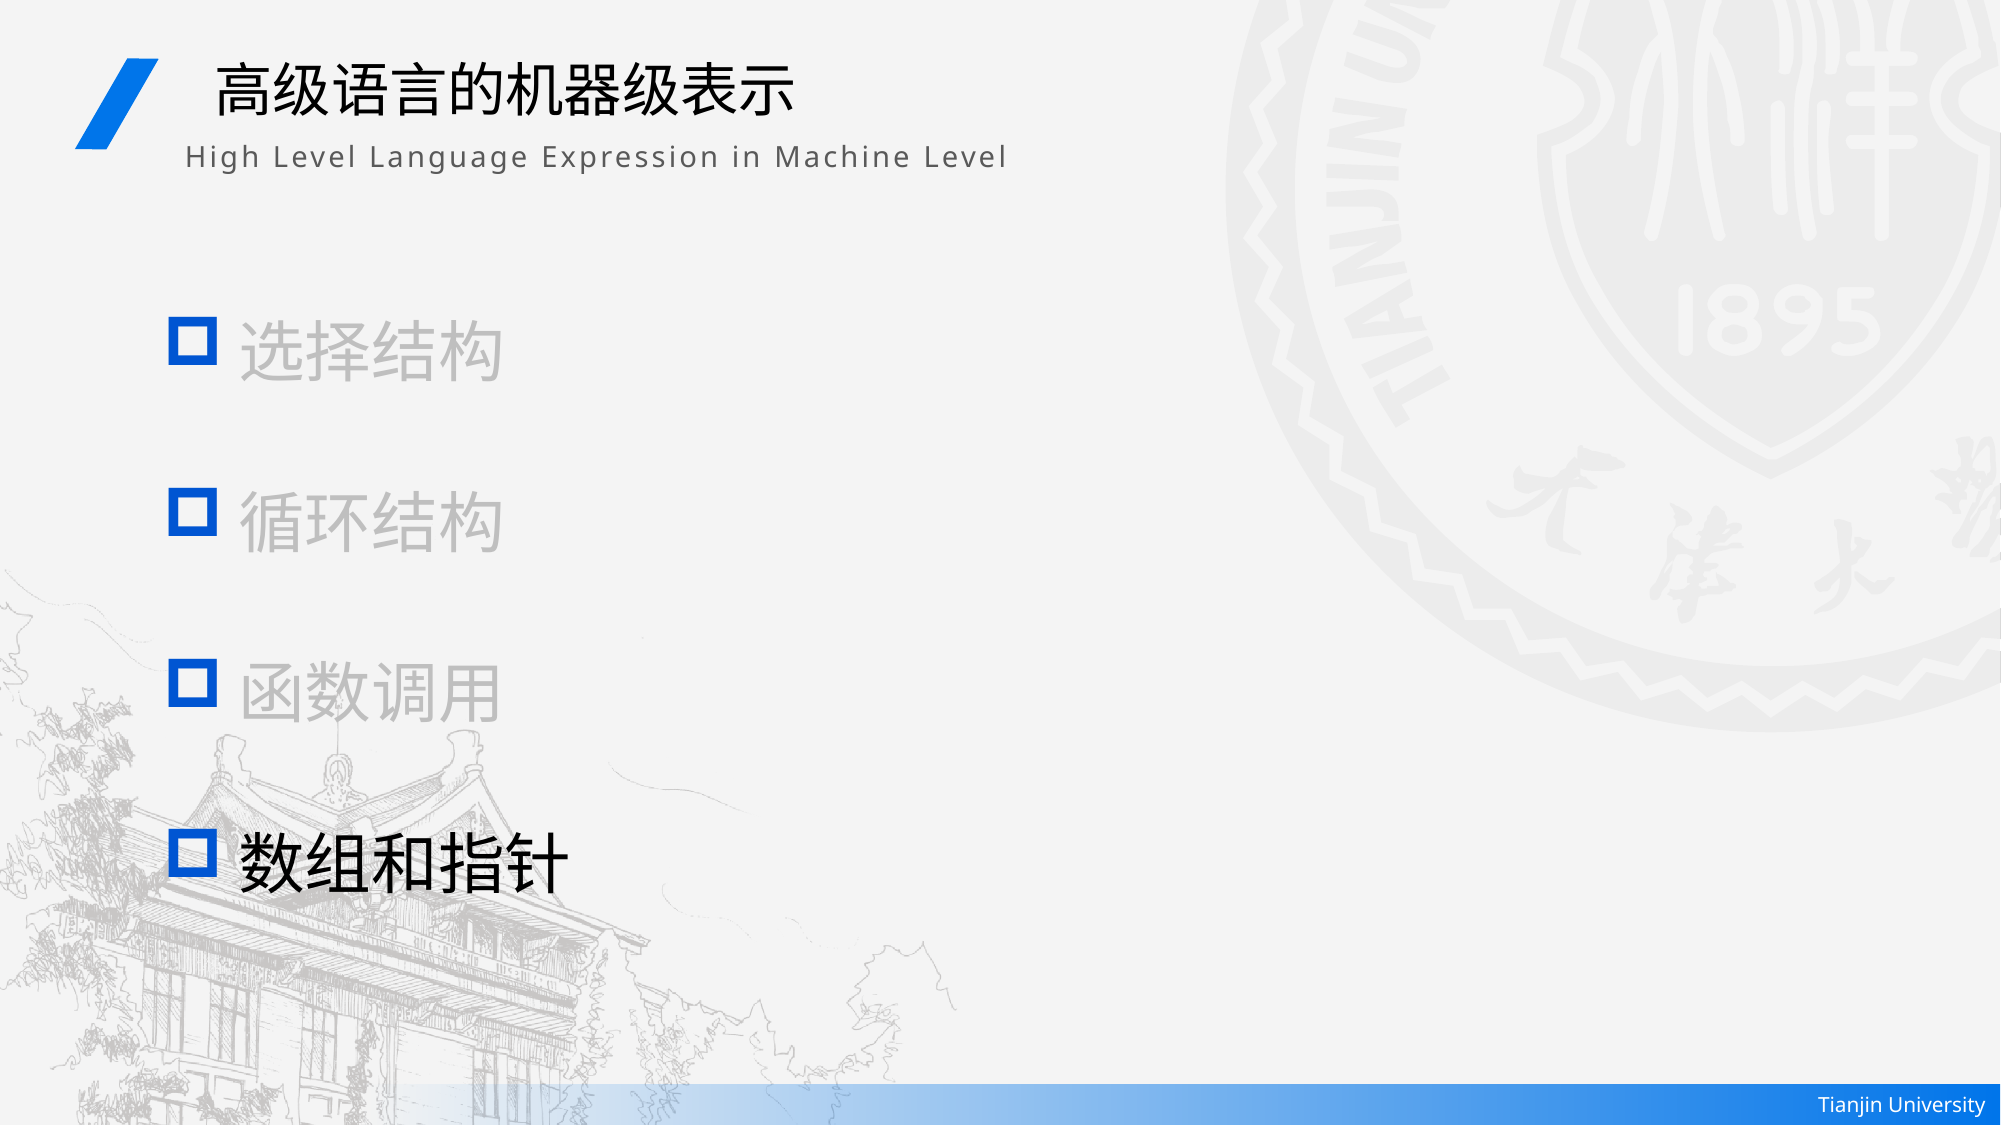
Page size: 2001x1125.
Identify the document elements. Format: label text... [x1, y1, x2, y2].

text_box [148, 45, 1044, 182]
text_box 选择结构 循环结构 函数调用 数组和指针 [148, 211, 1616, 910]
text_box [74, 58, 148, 150]
